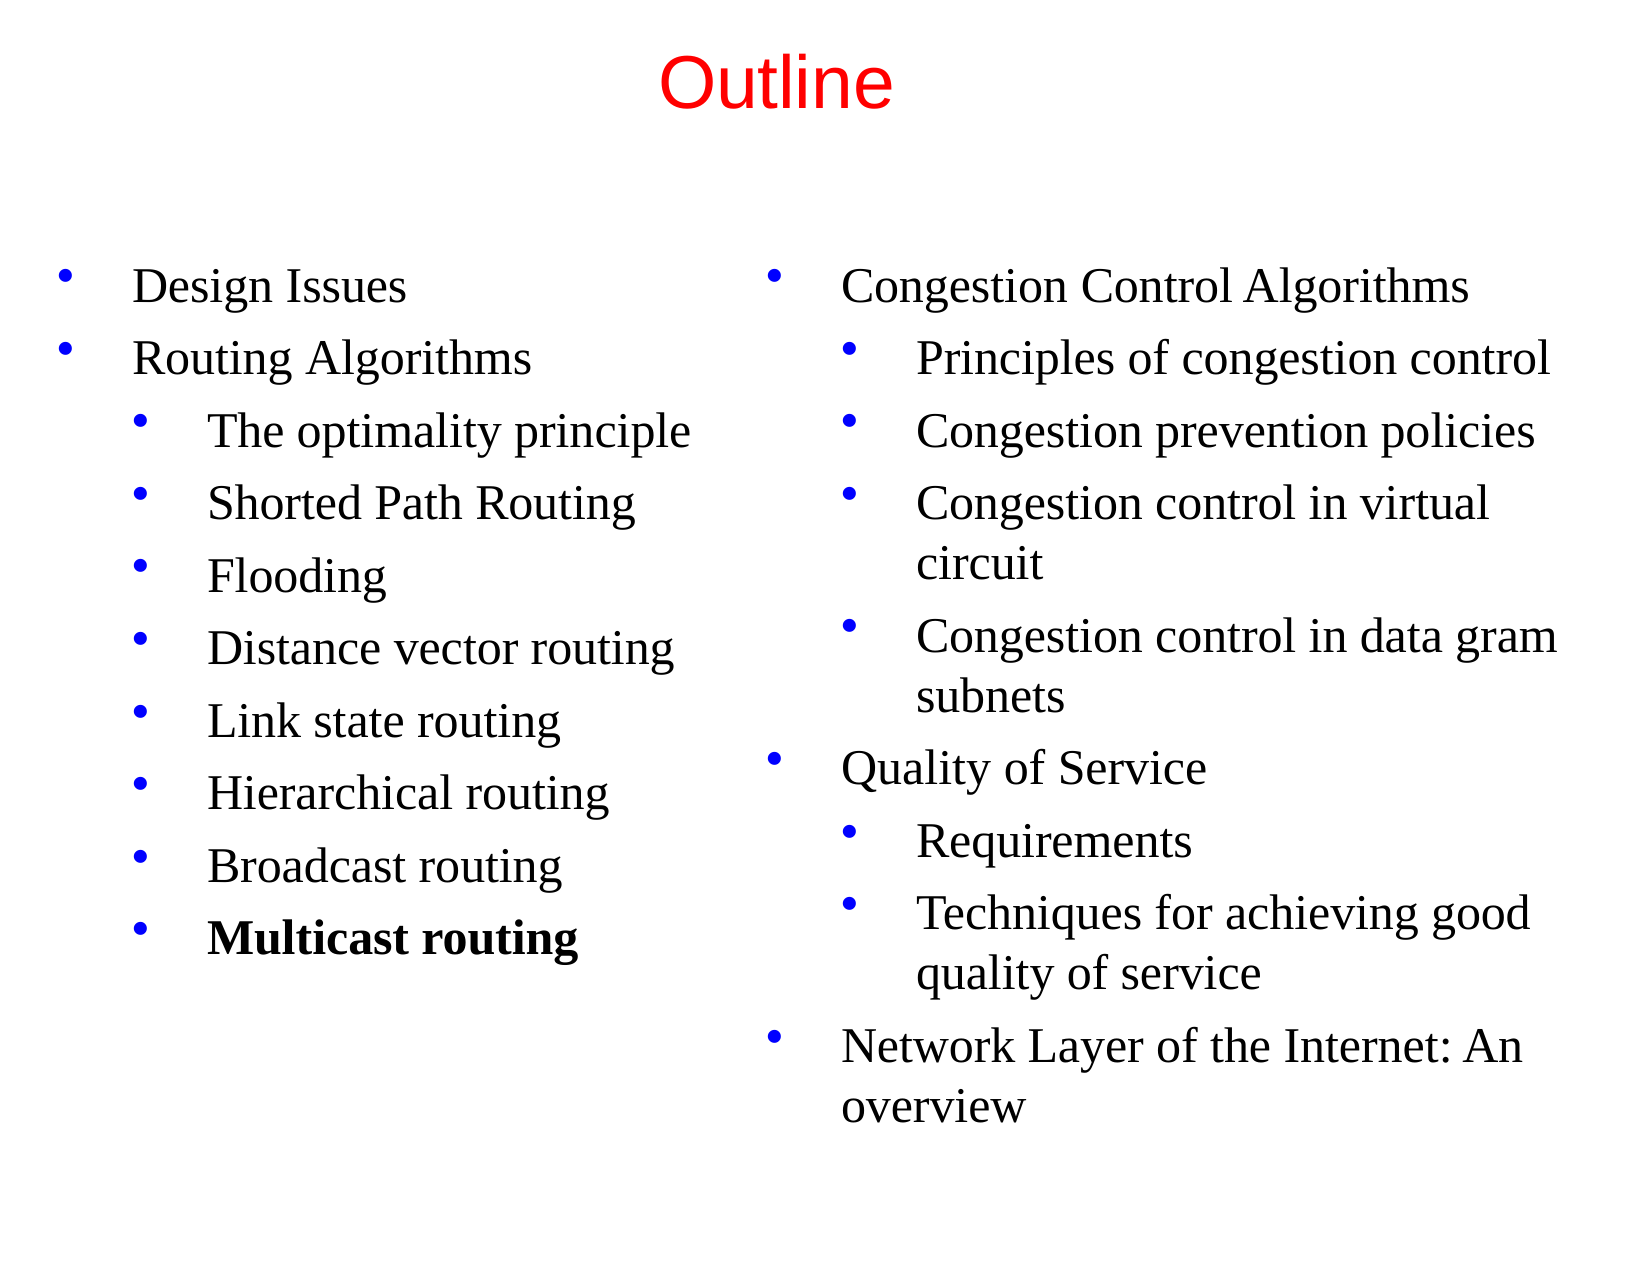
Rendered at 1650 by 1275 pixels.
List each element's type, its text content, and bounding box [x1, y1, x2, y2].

text_box Design Issues Routing Algorithms The optimality principle Shorted Path Routing Flooding Distance vector routing Link state routing Hierarchical routing Broadcast routing Multicast routing [54, 237, 763, 965]
title Outline [532, 31, 1021, 237]
text_box Congestion Control Algorithms Principles of congestion control Congestion prevention policies Congestion control in virtual circuit Congestion control in data gram subnets Quality of Service Requirements Techniques for achieving good quality of service Network Layer of the Internet: An overview [763, 237, 1588, 1133]
